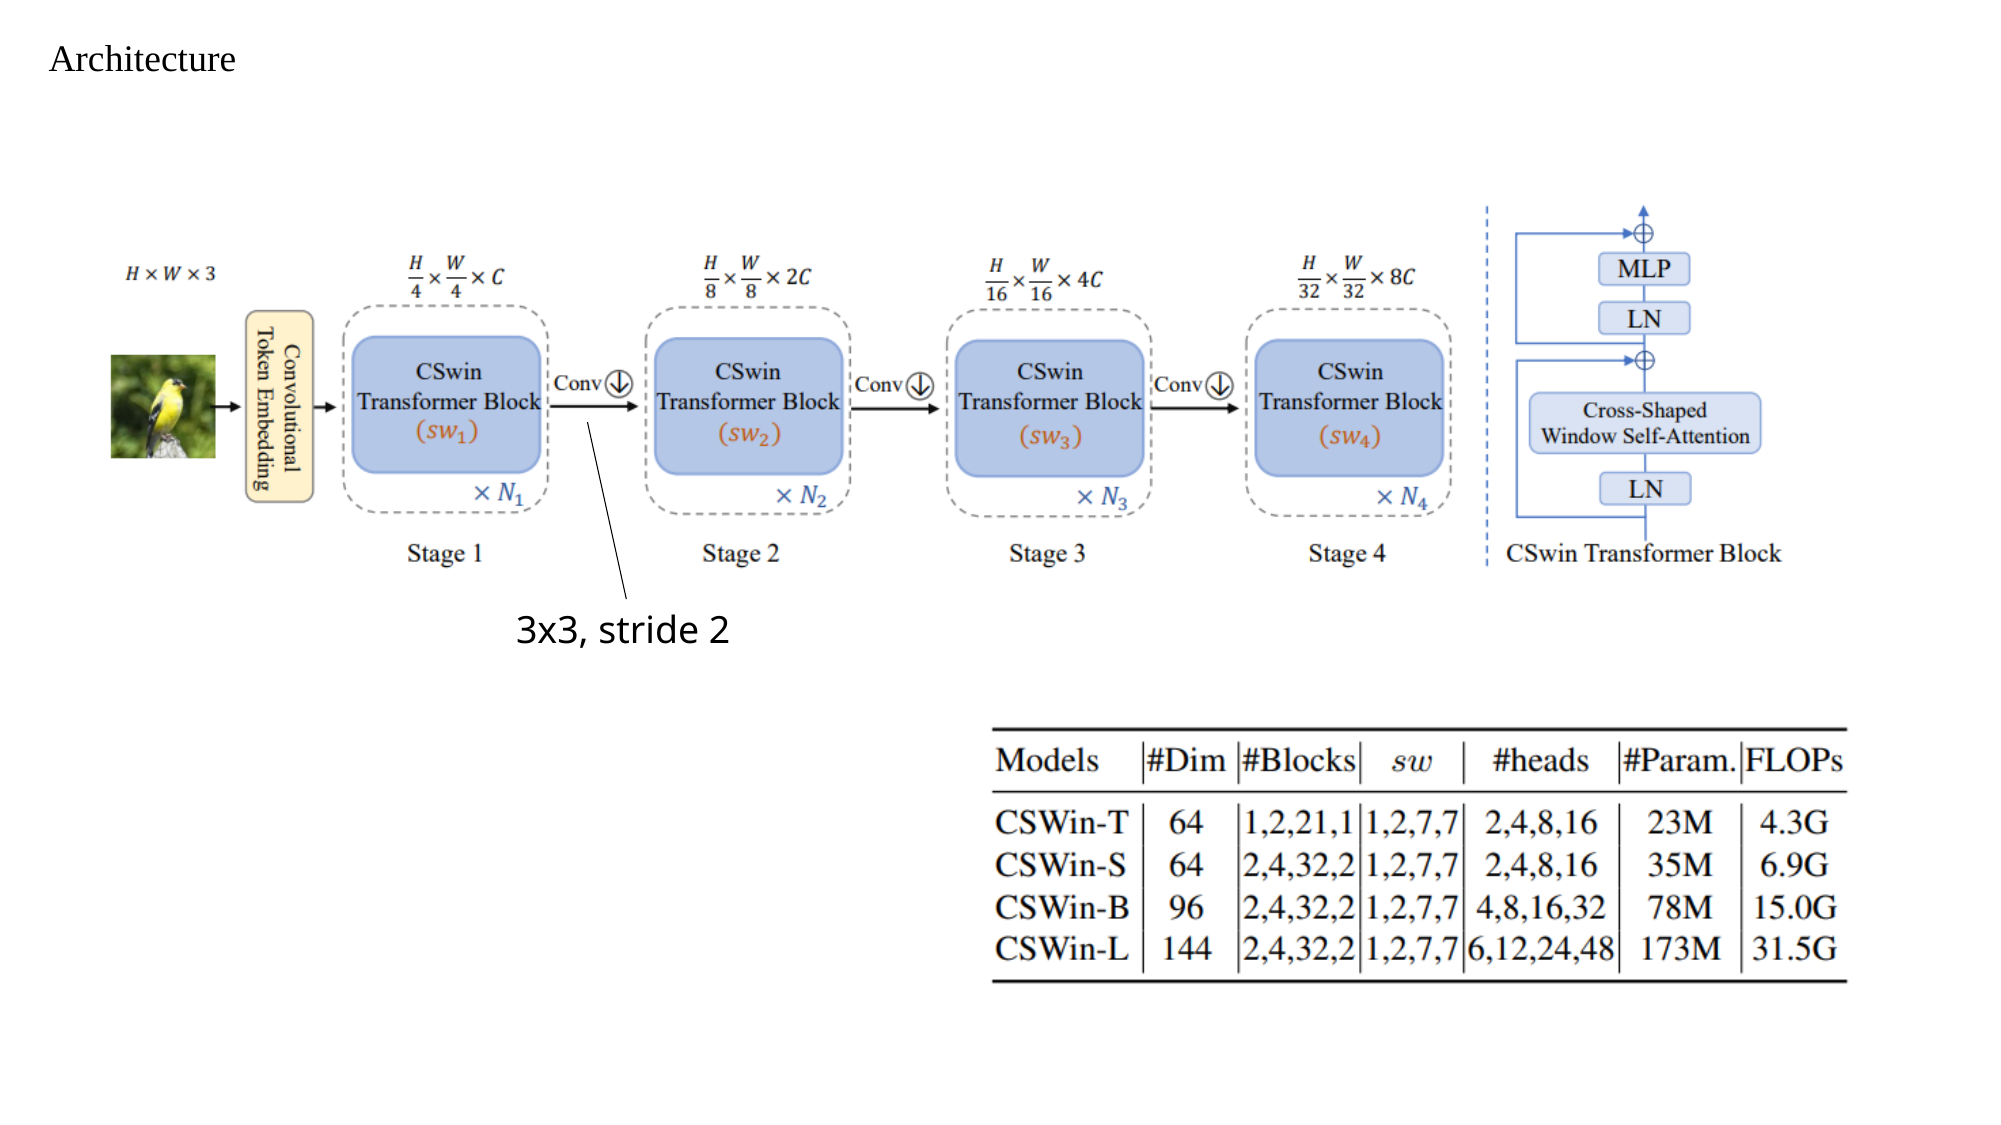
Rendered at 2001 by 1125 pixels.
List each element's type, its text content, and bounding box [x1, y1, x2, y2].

picture [970, 706, 1871, 994]
text_box 3x3, stride 2 [501, 599, 752, 659]
picture [69, 189, 1802, 585]
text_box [587, 422, 627, 600]
text_box Architecture [33, 26, 1549, 87]
